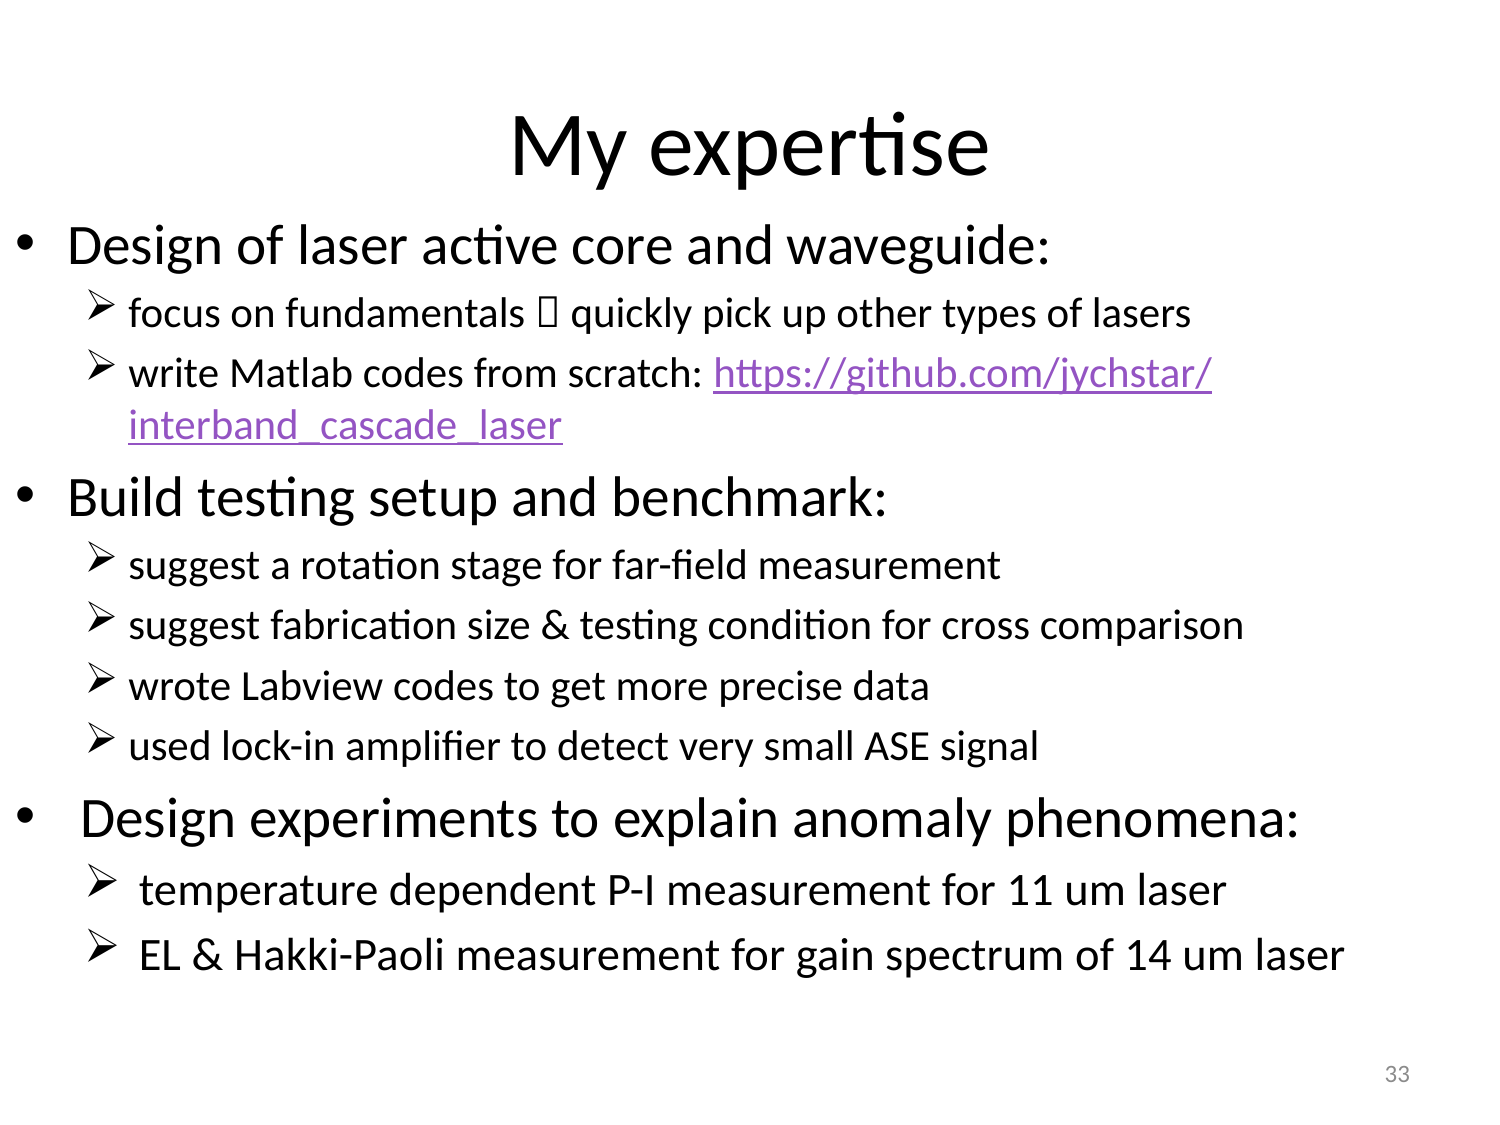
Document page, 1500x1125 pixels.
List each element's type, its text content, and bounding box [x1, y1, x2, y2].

slide_number 33 [1074, 1042, 1425, 1103]
title My expertise [75, 45, 1425, 200]
list Design of laser active core and waveguide: focus on fundamentals  quickly pick up other types of lasers write Matlab codes from scratch: https://github.com/jychstar/interband_cascade_laser Build testing setup and benchmark: suggest a rotation stage for far-field measurement suggest fabrication size & testing condition for cross comparison wrote Labview codes to get more precise data used lock-in amplifier to detect very small ASE signal Design experiments to explain anomaly phenomena: temperature dependent P-I measurement for 11 um laser EL & Hakki-Paoli measurement for gain spectrum of 14 um laser [0, 200, 1500, 1005]
